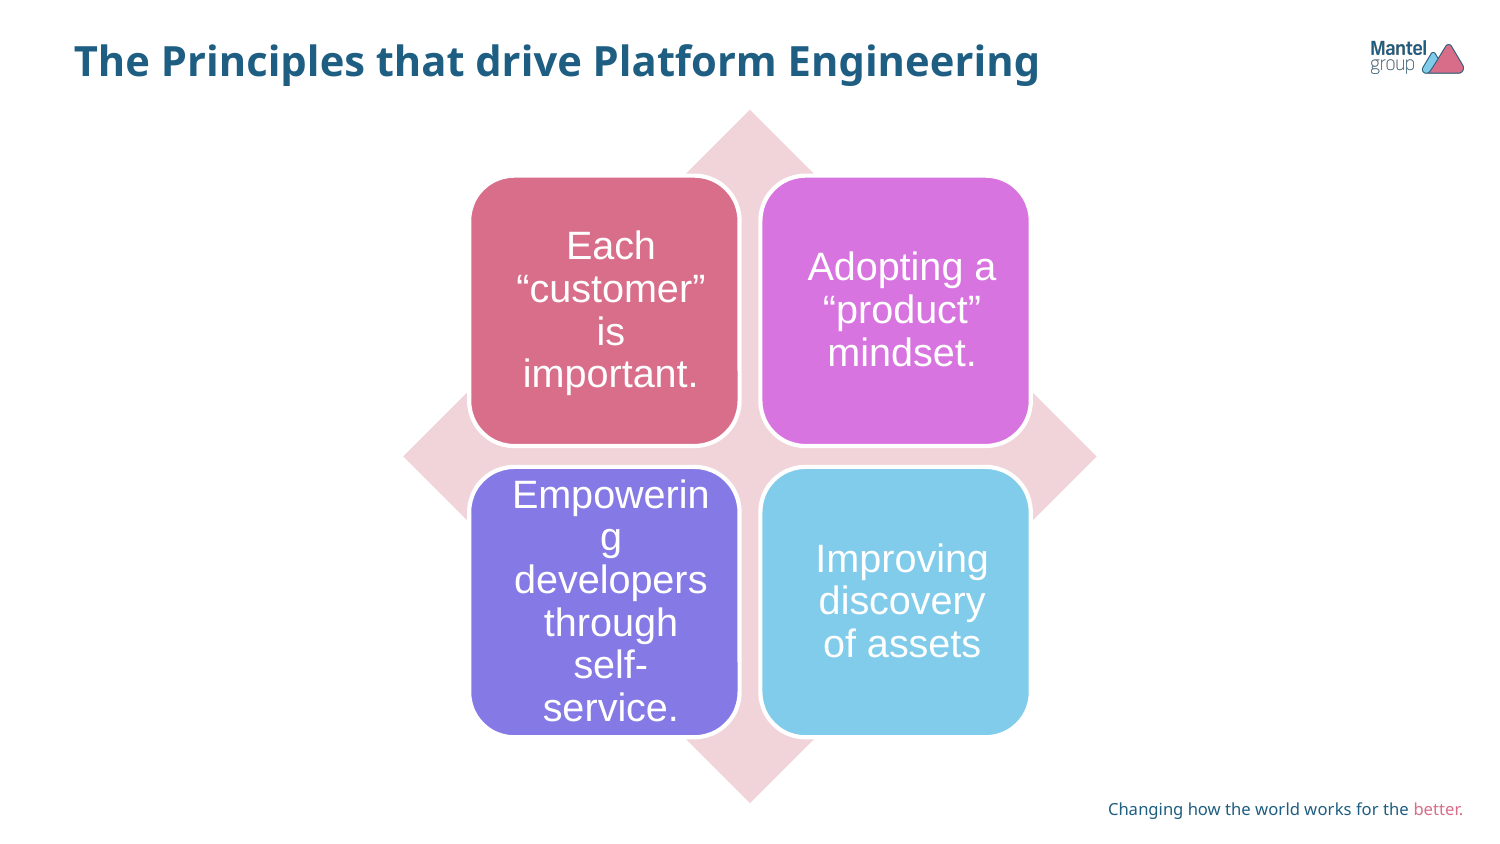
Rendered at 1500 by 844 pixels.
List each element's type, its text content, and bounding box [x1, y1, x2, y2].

picture [1371, 40, 1464, 74]
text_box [0, 109, 1500, 804]
title The Principles that drive Platform Engineering [73, 40, 1292, 91]
